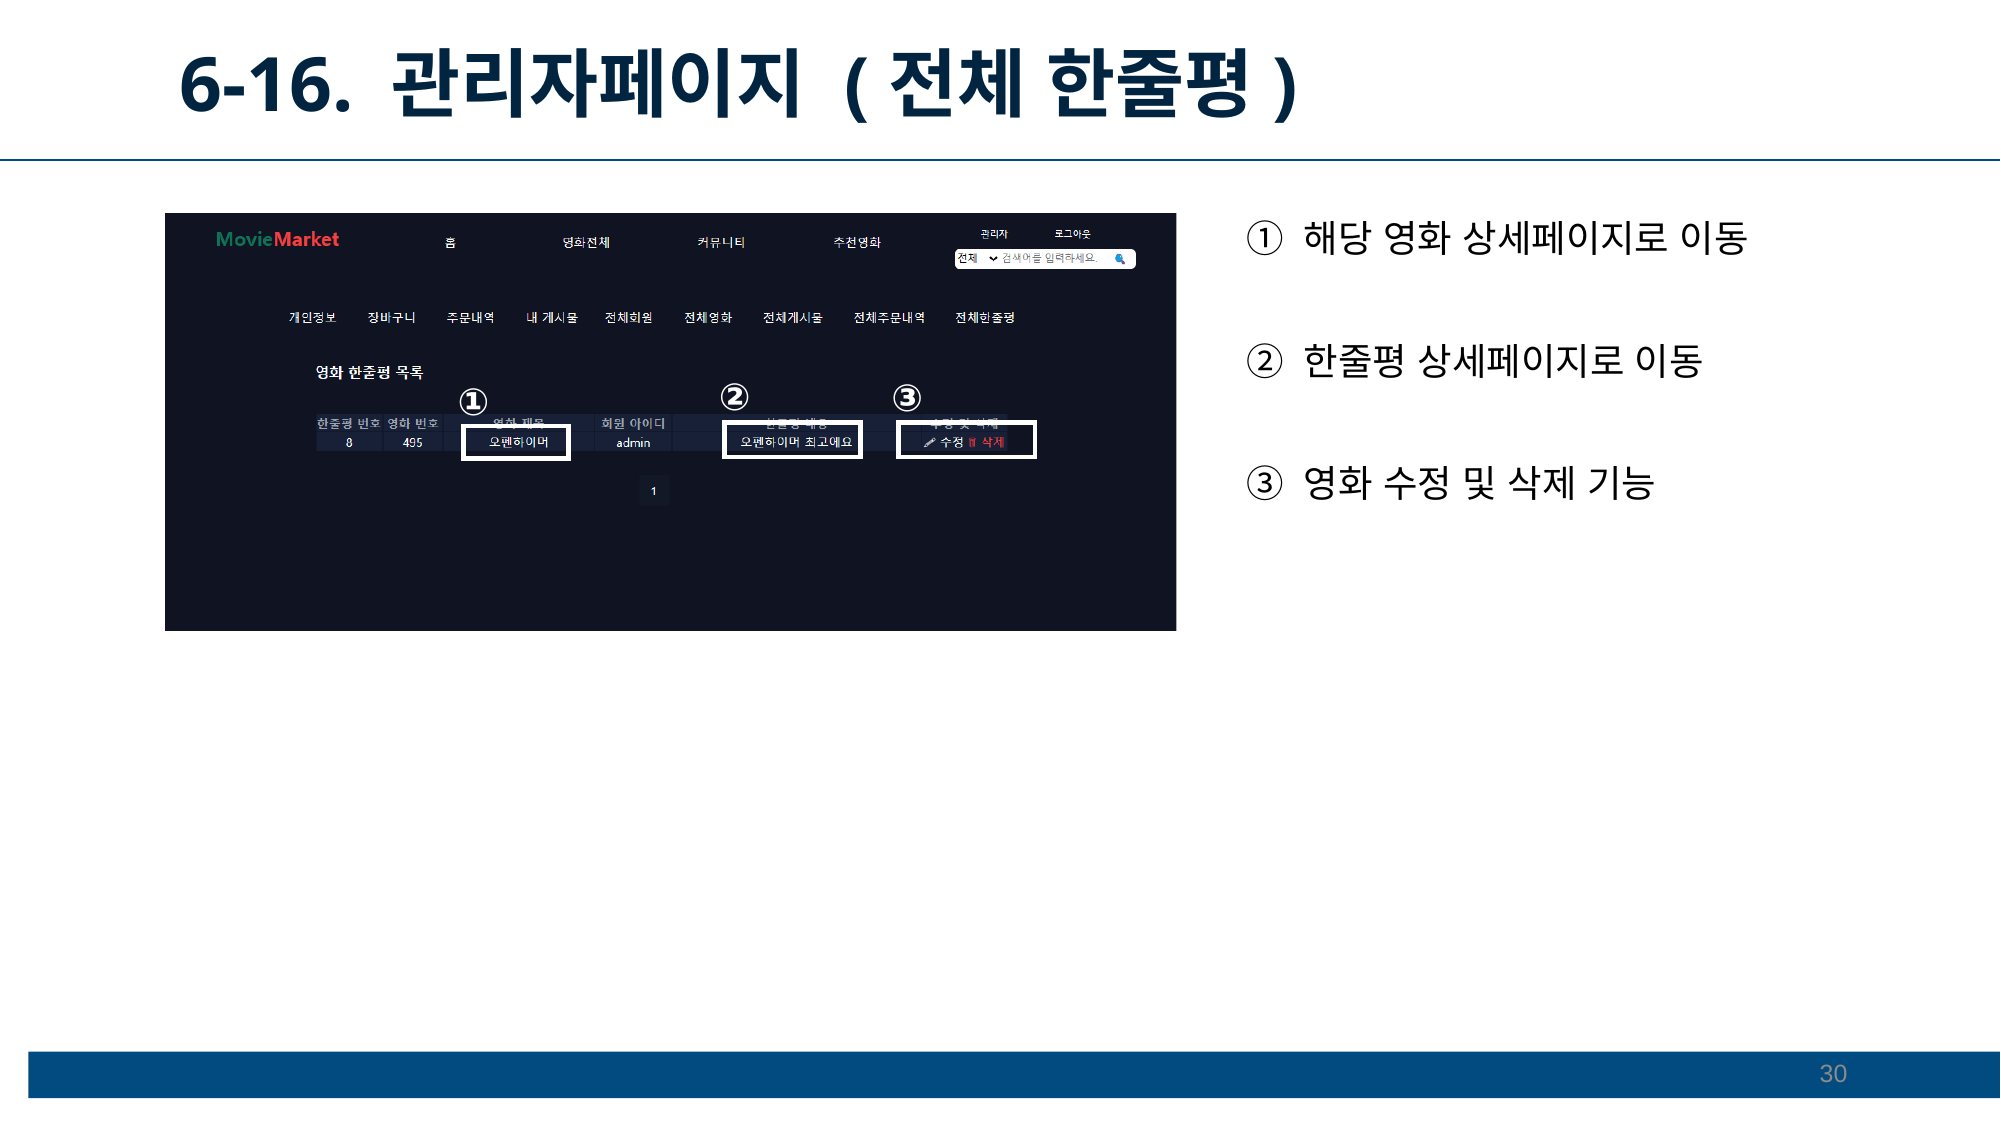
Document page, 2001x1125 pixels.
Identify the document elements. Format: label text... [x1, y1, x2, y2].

text_box 6-16. 관리자페이지 (전체 한줄평) [164, 28, 1432, 134]
text_box ① 해당 영화 상세페이지로 이동 ② 한줄평 상세페이지로 이동 ③ 영화 수정 및 삭제 기능 [1232, 213, 1897, 830]
slide_number 30 [1412, 1042, 1863, 1103]
picture [164, 212, 1177, 631]
